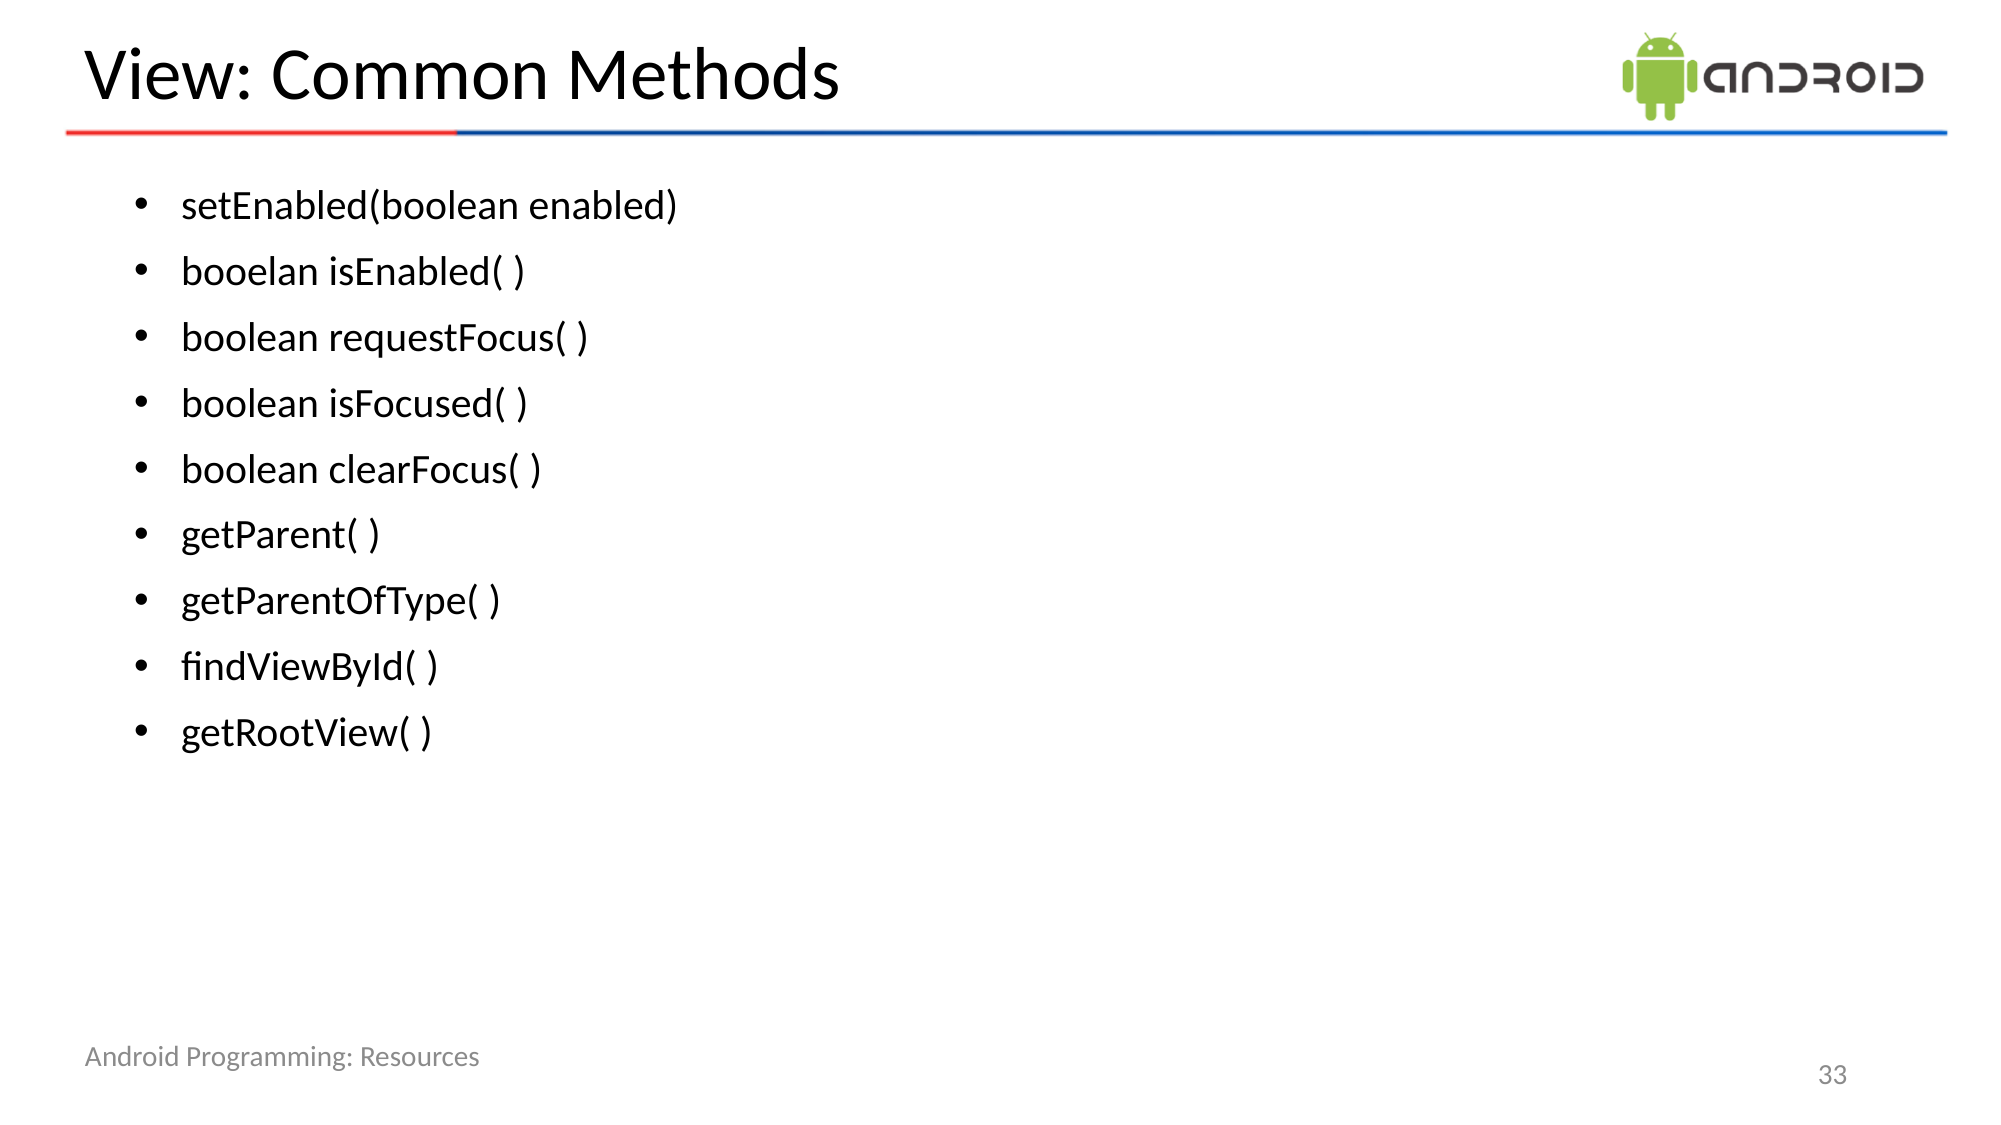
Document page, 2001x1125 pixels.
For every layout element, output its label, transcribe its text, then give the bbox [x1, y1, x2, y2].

slide_number 33 [1412, 1048, 1863, 1103]
text_box View: Common Methods [69, 17, 1586, 123]
footer Android Programming: Resources [69, 1042, 1412, 1103]
text_box setEnabled(boolean enabled) booelan isEnabled( ) boolean requestFocus( ) boolean isFocused( ) boolean clearFocus( ) getParent( ) getParentOfType( ) findViewById( ) getRootView( ) [119, 175, 1908, 1048]
picture [59, 0, 1970, 177]
